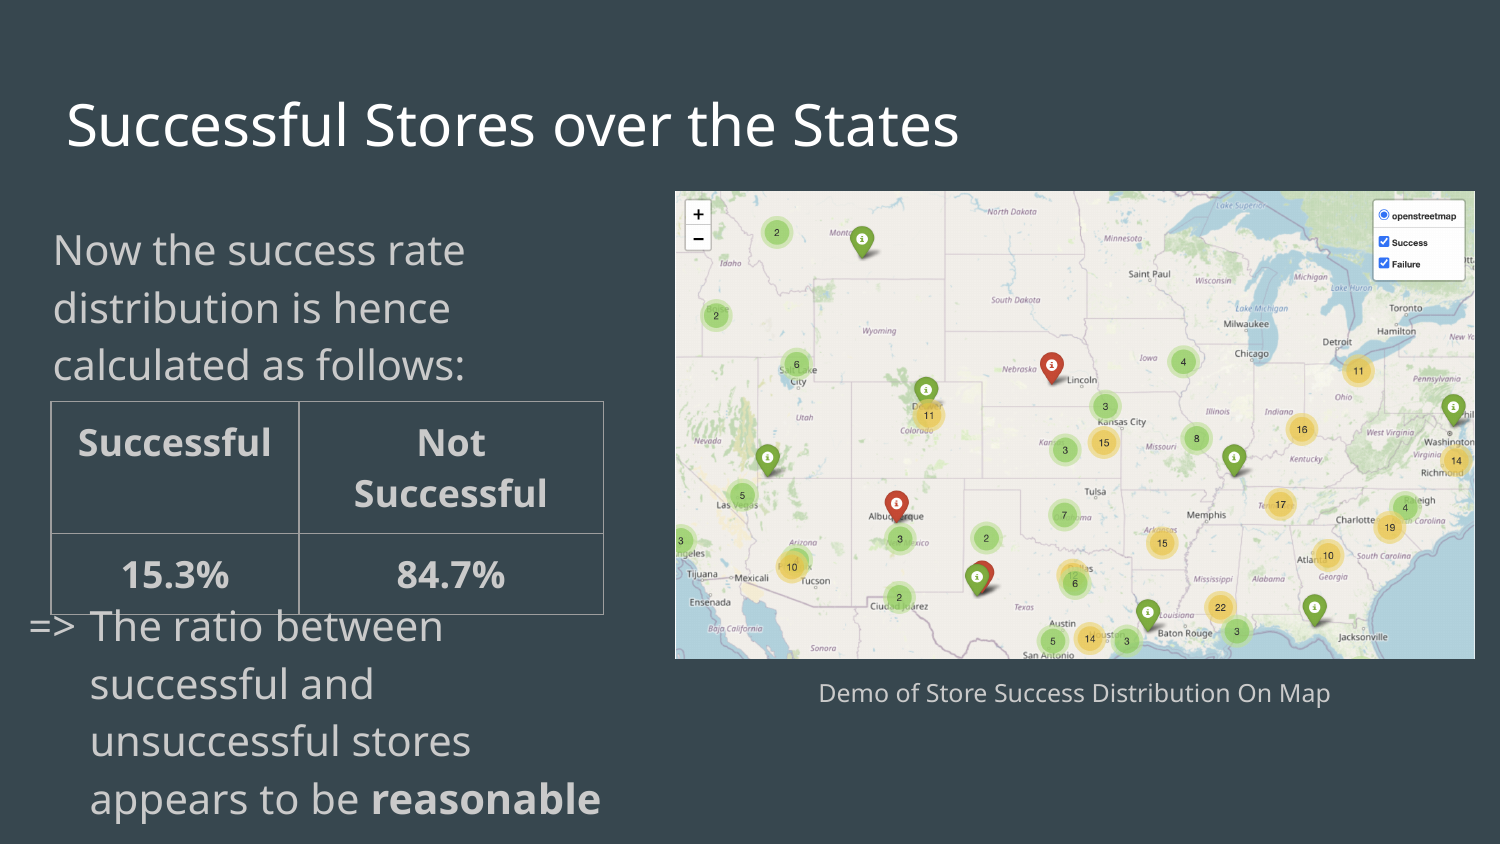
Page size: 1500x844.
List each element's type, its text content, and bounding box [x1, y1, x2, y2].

list Demo of Store Success Distribution On Map [739, 668, 1411, 738]
table_header Successful [52, 402, 298, 533]
table_cell 15.3% [52, 534, 298, 577]
text_box => [13, 577, 110, 666]
list The ratio between successful and unsuccessful stores appears to be reasonable [74, 577, 643, 754]
table_header Not Successful [300, 402, 603, 533]
table_cell 84.7% [300, 534, 603, 577]
list Now the success rate distribution is hence calculated as follows: [37, 201, 651, 378]
title Successful Stores over the States [51, 72, 1449, 167]
picture [675, 191, 1476, 659]
